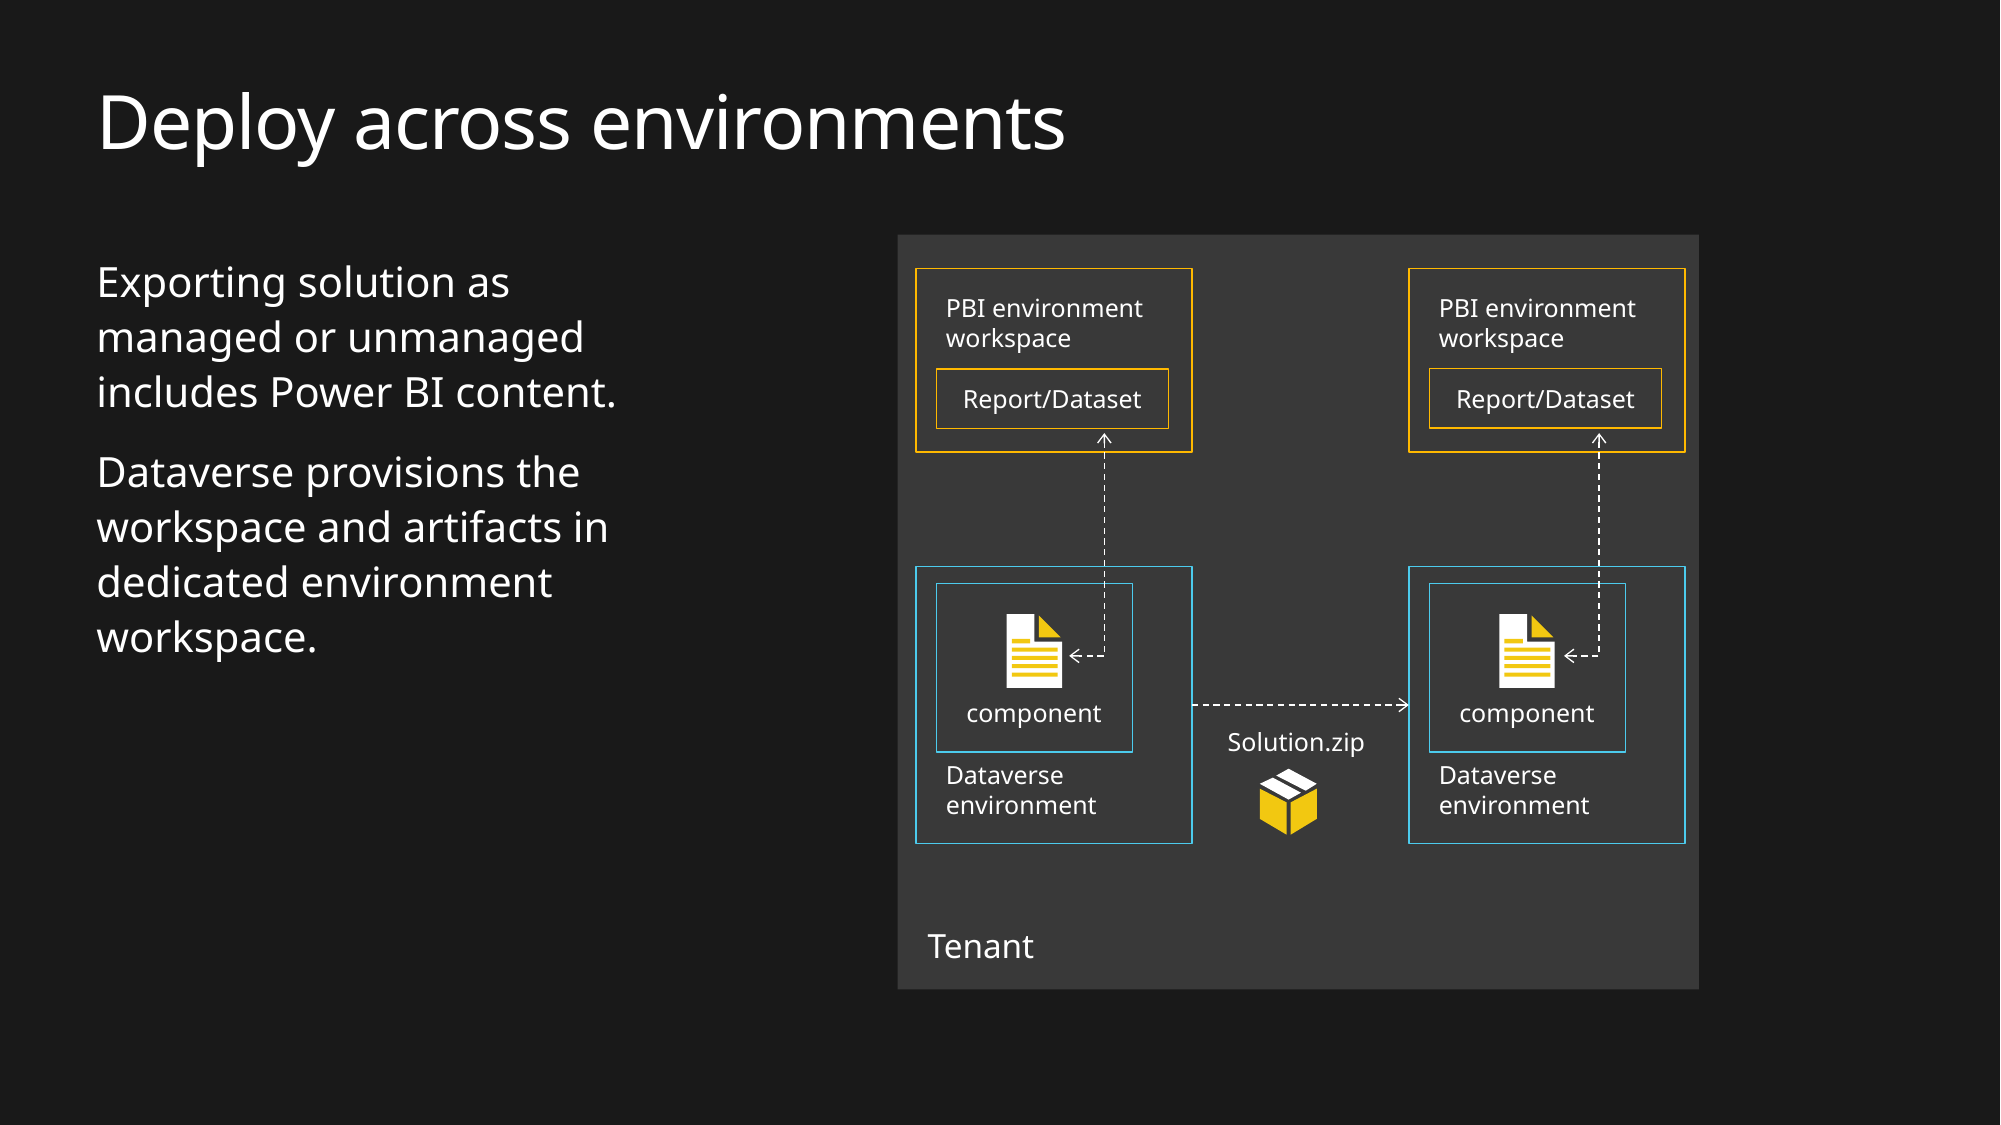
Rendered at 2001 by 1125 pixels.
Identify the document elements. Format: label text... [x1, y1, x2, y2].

text_box Exporting solution as managed or unmanaged includes Power BI content. Dataverse provisions the workspace and artifacts in dedicated environment workspace. [96, 250, 620, 661]
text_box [897, 234, 1700, 990]
title Deploy across environments [96, 75, 1904, 166]
